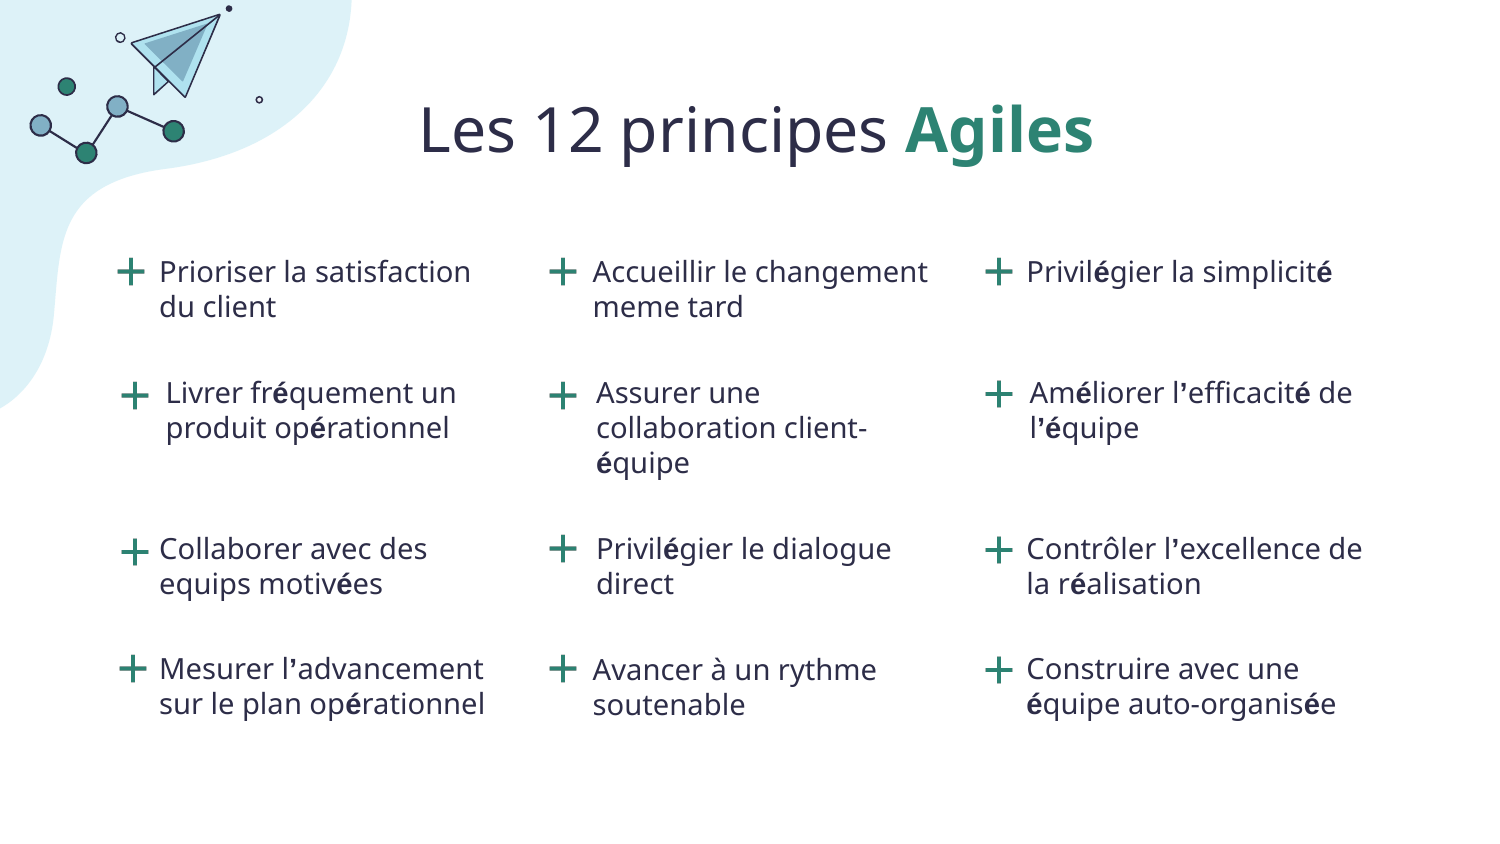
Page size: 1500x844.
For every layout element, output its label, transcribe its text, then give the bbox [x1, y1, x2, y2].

picture [547, 379, 580, 412]
picture [982, 533, 1015, 566]
picture [118, 536, 151, 569]
picture [547, 255, 580, 288]
text_box Assurer une collaboration client-équipe [581, 367, 956, 487]
picture [982, 377, 1015, 410]
text_box Prioriser la satisfaction du client [144, 246, 519, 331]
text_box Privilégier la simplicité [1011, 246, 1386, 296]
text_box Privilégier le dialogue direct [581, 523, 956, 608]
text_box Construire avec une équipe auto-organisée [1011, 642, 1386, 728]
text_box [31, 97, 183, 159]
text_box [0, 0, 352, 409]
picture [118, 379, 151, 412]
picture [547, 532, 580, 565]
picture [982, 654, 1015, 687]
text_box Avancer à un rythme soutenable [578, 643, 953, 729]
picture [117, 652, 150, 685]
picture [115, 255, 148, 288]
text_box Améliorer l’efficacité de l’équipe [1014, 367, 1389, 452]
picture [982, 255, 1015, 288]
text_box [56, 4, 264, 104]
text_box Collaborer avec des equips motivées [144, 523, 519, 608]
text_box Contrôler l’excellence de la réalisation [1011, 523, 1386, 608]
picture [547, 652, 580, 685]
text_box Mesurer l’advancement sur le plan opérationnel [144, 642, 519, 728]
text_box Accueillir le changement meme tard [578, 246, 953, 331]
text_box Les 12 principes Agiles [373, 75, 1140, 170]
text_box Livrer fréquement un produit opérationnel [150, 367, 525, 452]
